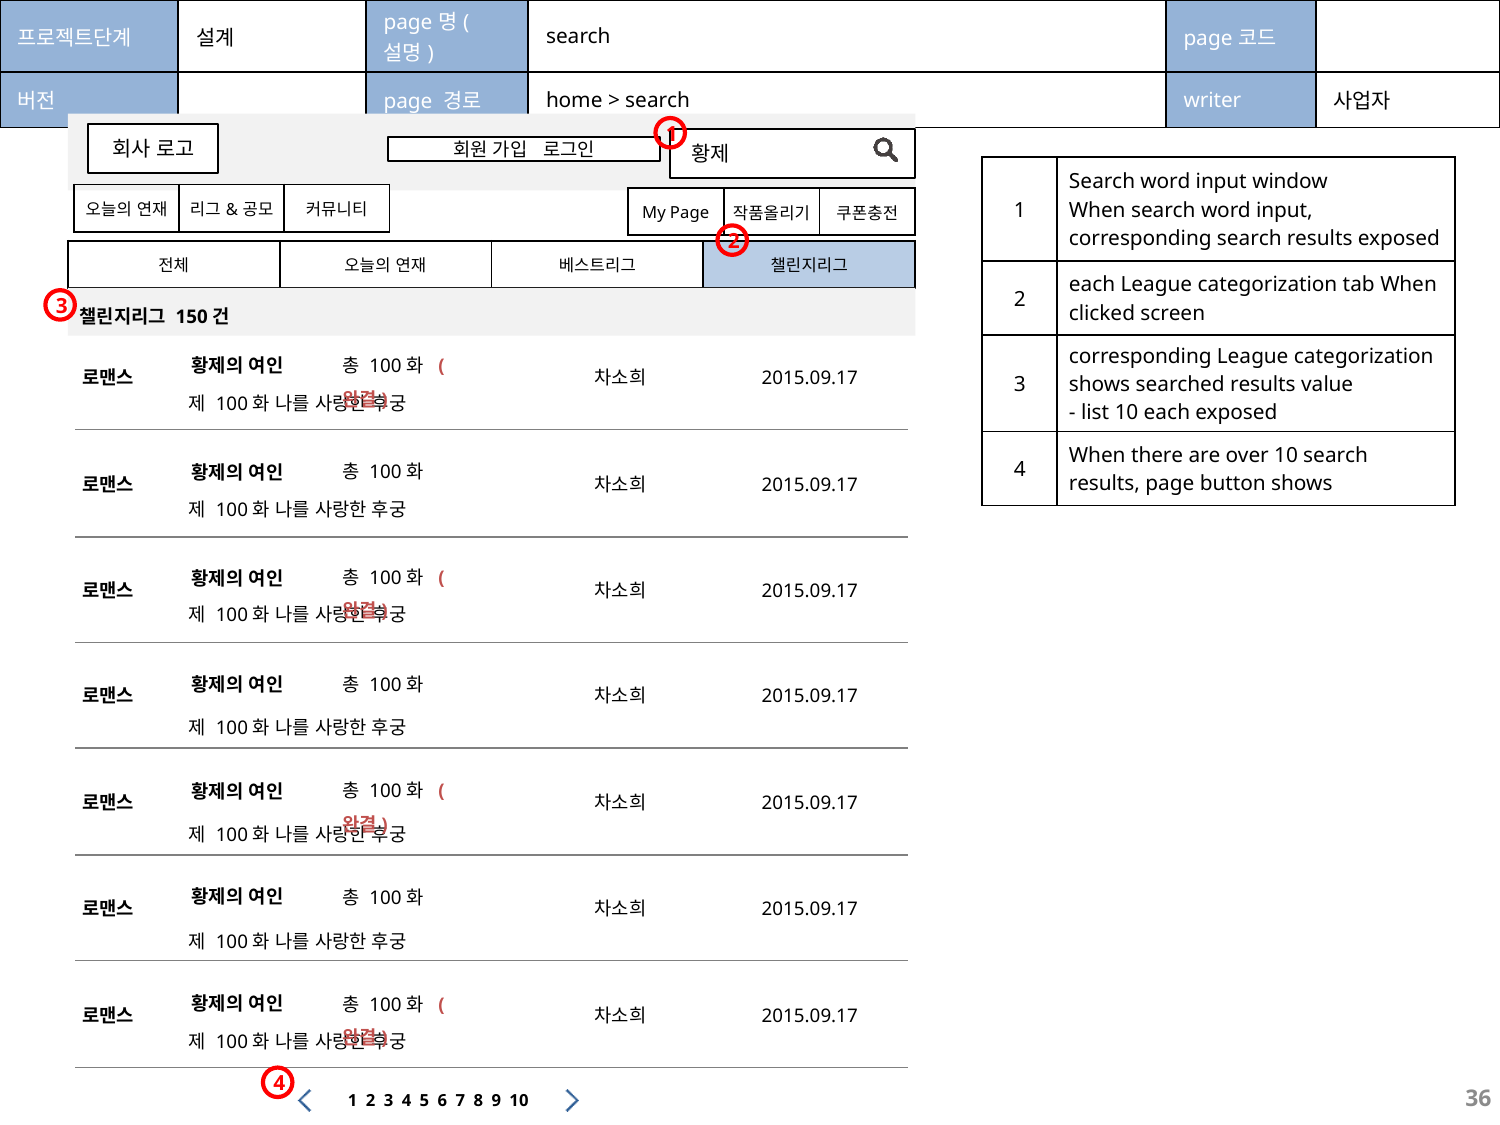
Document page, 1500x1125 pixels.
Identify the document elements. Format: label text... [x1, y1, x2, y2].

text_box 차소희 [579, 984, 743, 1034]
table_header 오늘의 연재 [281, 242, 491, 286]
text_box 챌린지리그 150건 [64, 286, 275, 335]
table_cell 2 [983, 262, 1056, 334]
text_box [808, 127, 917, 180]
text_box 총 100화 [327, 866, 490, 916]
table_header [1317, 1, 1499, 71]
text_box 제 100화 나를 사랑한 후궁 [174, 1011, 502, 1060]
text_box 로맨스 [67, 347, 154, 396]
text_box 3 [43, 288, 77, 322]
text_box 황제의 여인 [177, 442, 327, 478]
text_box [668, 150, 674, 180]
table_header Search word input window When search word input, corresponding search results exposed [1058, 158, 1454, 260]
text_box 2015.09.17 [746, 454, 910, 503]
text_box 차소희 [579, 772, 743, 821]
text_box 황제의 여인 [177, 973, 327, 1011]
text_box 2015.09.17 [746, 877, 910, 927]
table_header page명(설명) [367, 1, 527, 71]
table_header 커뮤니티 [285, 185, 389, 231]
text_box 총 100화 [327, 441, 490, 490]
text_box [275, 286, 917, 338]
text_box 제 100화 나를 사랑한 후궁 [174, 372, 502, 422]
text_box 회원 가입 로그인 [386, 135, 662, 163]
table_header My Page [629, 189, 723, 234]
text_box 황제 [674, 127, 808, 180]
table_header 챌린지리그 [704, 242, 914, 286]
text_box 2015.09.17 [746, 559, 910, 609]
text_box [292, 1082, 585, 1118]
text_box 2015.09.17 [746, 984, 910, 1034]
text_box 차소희 [579, 559, 743, 609]
text_box 4 [260, 1075, 295, 1100]
text_box 제 100화 나를 사랑한 후궁 [174, 803, 502, 853]
table_cell 버전 [1, 73, 177, 127]
text_box 제 100화 나를 사랑한 후궁 [174, 584, 502, 633]
text_box 총 100화 (완결) [327, 335, 490, 418]
table_cell corresponding League categorization shows searched results value - list 10 each exposed [1058, 336, 1454, 431]
table_cell page 경로 [367, 73, 527, 111]
text_box 차소희 [579, 347, 743, 396]
table_header 쿠폰충전 [820, 189, 914, 234]
text_box 로맨스 [67, 772, 154, 821]
text_box 로맨스 [67, 454, 154, 503]
text_box 로맨스 [67, 877, 154, 927]
table_header 작품올리기 [725, 189, 819, 234]
text_box 황제의 여인 [177, 653, 340, 696]
picture [873, 137, 898, 163]
table_cell each League categorization tab When clicked screen [1058, 262, 1454, 334]
text_box 차소희 [579, 454, 743, 503]
text_box 총 100화 (완결) [327, 973, 490, 1057]
text_box 2 [715, 223, 750, 257]
table_header page코드 [1167, 1, 1315, 71]
table_cell home > search [529, 73, 1165, 127]
text_box 2015.09.17 [746, 665, 910, 714]
text_box 황제의 여인 [177, 547, 327, 584]
text_box 황제의 여인 [177, 335, 327, 372]
text_box 황제의 여인 [177, 760, 327, 803]
text_box [66, 111, 917, 192]
table_cell writer [1167, 73, 1315, 127]
text_box 총 100화 (완결) [327, 546, 490, 629]
text_box 2015.09.17 [746, 772, 910, 821]
text_box 회사 로고 [86, 122, 220, 175]
text_box 제 100화 나를 사랑한 후궁 [174, 696, 502, 746]
table_cell 사업자 [1317, 73, 1499, 127]
table_header 1 [983, 158, 1056, 260]
slide_number 36 [1156, 1069, 1500, 1125]
table_cell 3 [983, 336, 1056, 431]
text_box 황제의 여인 [177, 866, 327, 910]
text_box 로맨스 [67, 984, 154, 1034]
table_cell [179, 73, 365, 111]
table_header 프로젝트단계 [1, 1, 177, 71]
text_box 총 100화 (완결) [327, 760, 490, 843]
table_cell 4 [983, 432, 1056, 505]
table_header 오늘의 연재 [75, 185, 178, 231]
text_box 총 100화 [327, 654, 490, 703]
text_box 2015.09.17 [746, 347, 910, 396]
text_box 제 100화 나를 사랑한 후궁 [174, 910, 502, 960]
table_header search [529, 1, 1165, 71]
table_header 전체 [69, 242, 279, 286]
text_box 로맨스 [67, 665, 154, 714]
text_box 차소희 [579, 877, 743, 927]
text_box 제 100화 나를 사랑한 후궁 [174, 478, 502, 528]
table_header 설계 [179, 1, 365, 71]
table_header 베스트리그 [492, 242, 702, 286]
text_box 차소희 [579, 665, 743, 714]
text_box 1 [653, 115, 688, 150]
table_cell When there are over 10 search results, page button shows [1058, 432, 1454, 505]
table_header 리그&공모 [180, 185, 283, 231]
text_box 로맨스 [67, 559, 154, 609]
